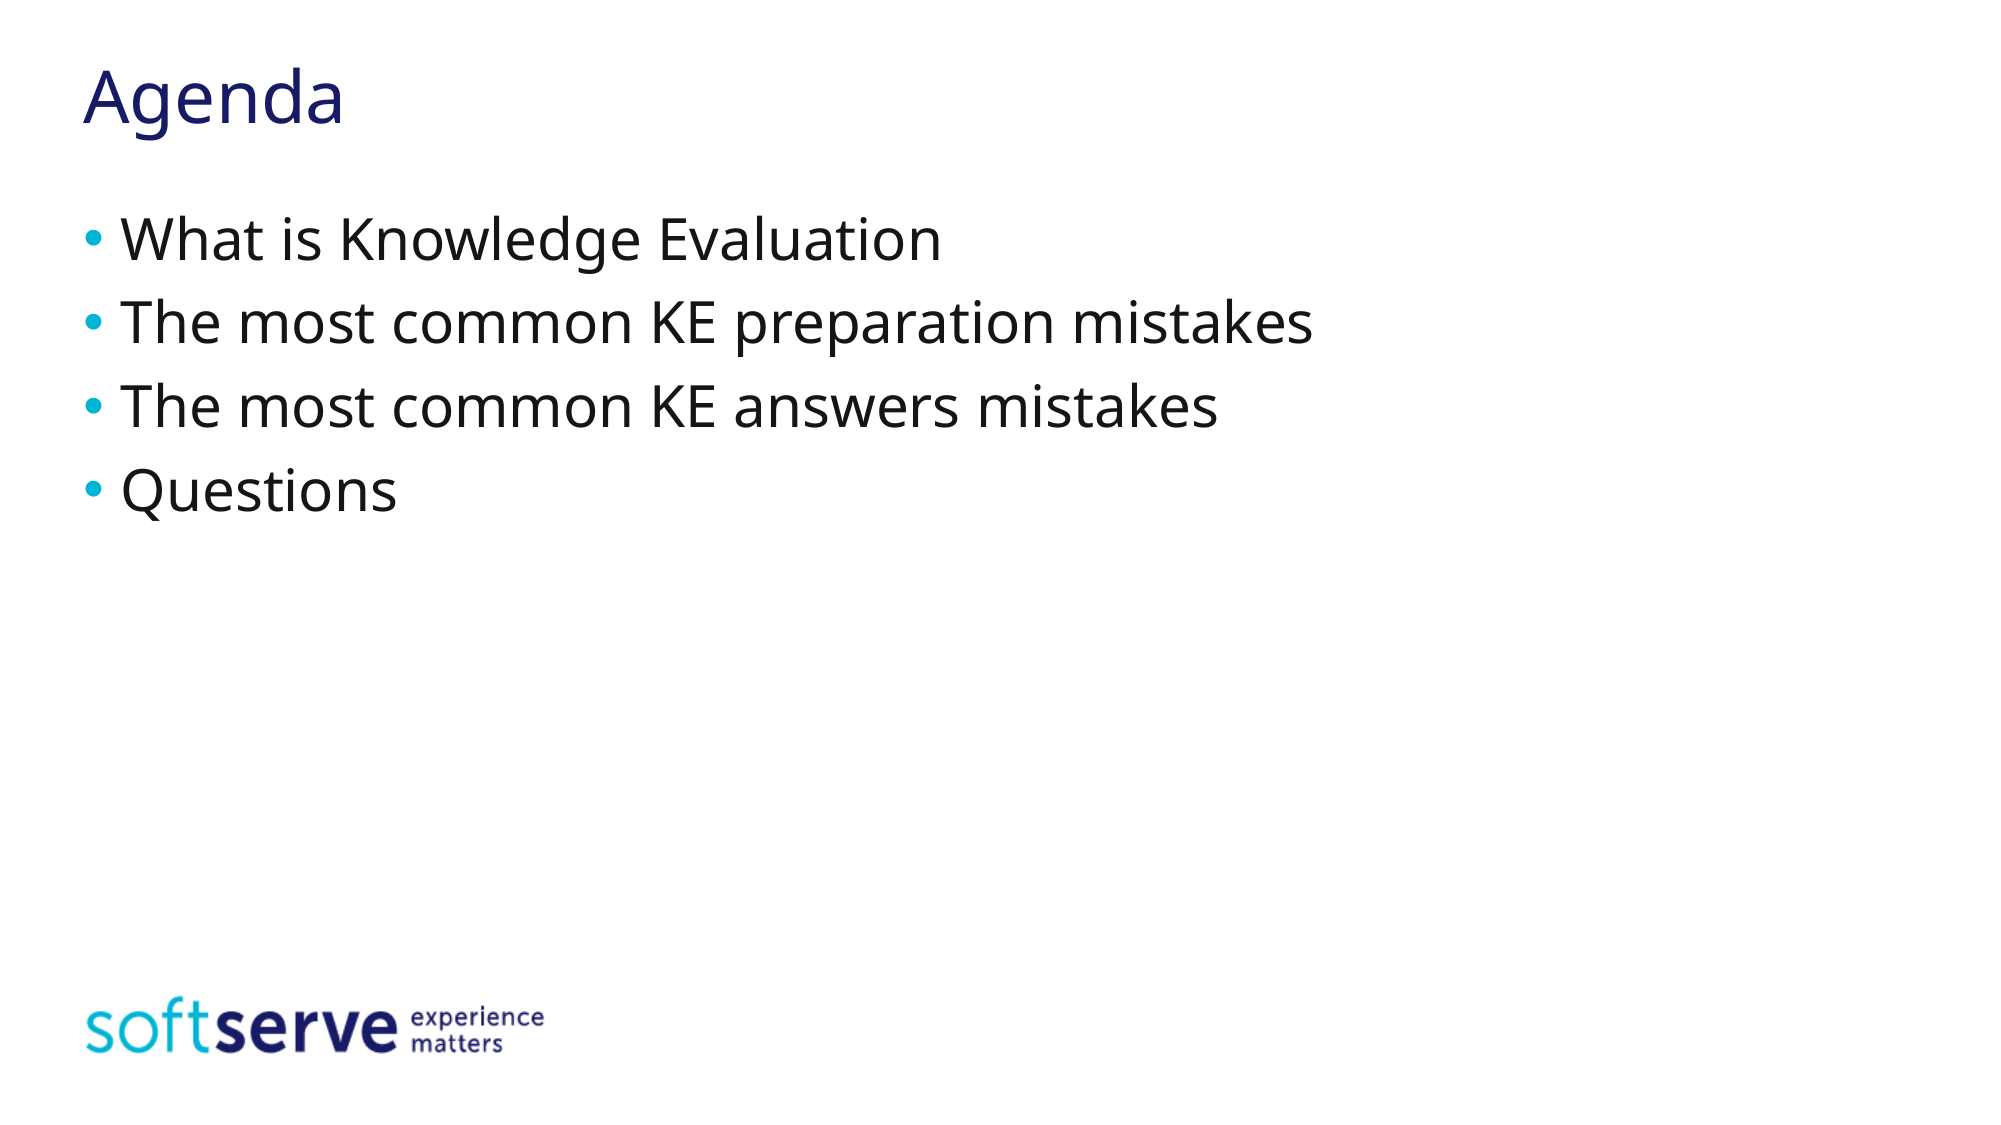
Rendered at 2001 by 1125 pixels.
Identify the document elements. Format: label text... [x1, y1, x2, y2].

list What is Knowledge Evaluation The most common KE preparation mistakes The most common KE answers mistakes Questions [68, 202, 1957, 923]
title Agenda [68, 56, 1957, 143]
